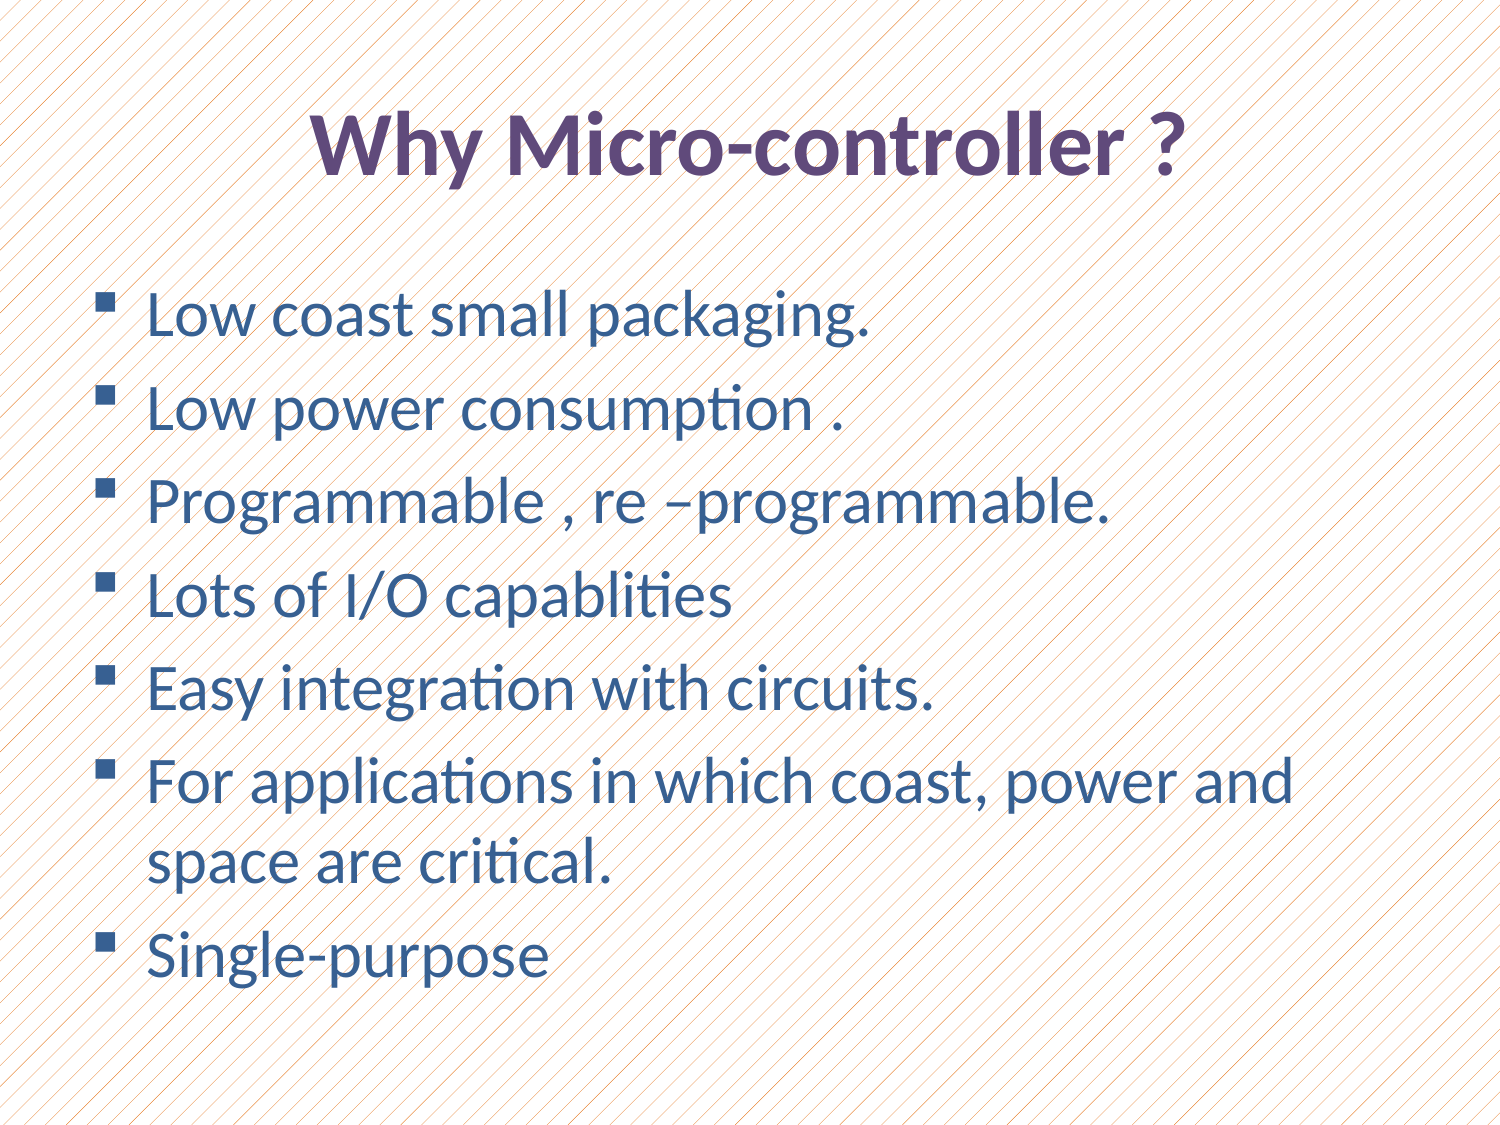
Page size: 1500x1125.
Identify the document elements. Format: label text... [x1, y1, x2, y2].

list Low coast small packaging. Low power consumption . Programmable , re –programmable. Lots of I/O capablities Easy integration with circuits. For applications in which coast, power and space are critical. Single-purpose [75, 262, 1425, 1005]
title Why Micro-controller ? [75, 45, 1425, 233]
